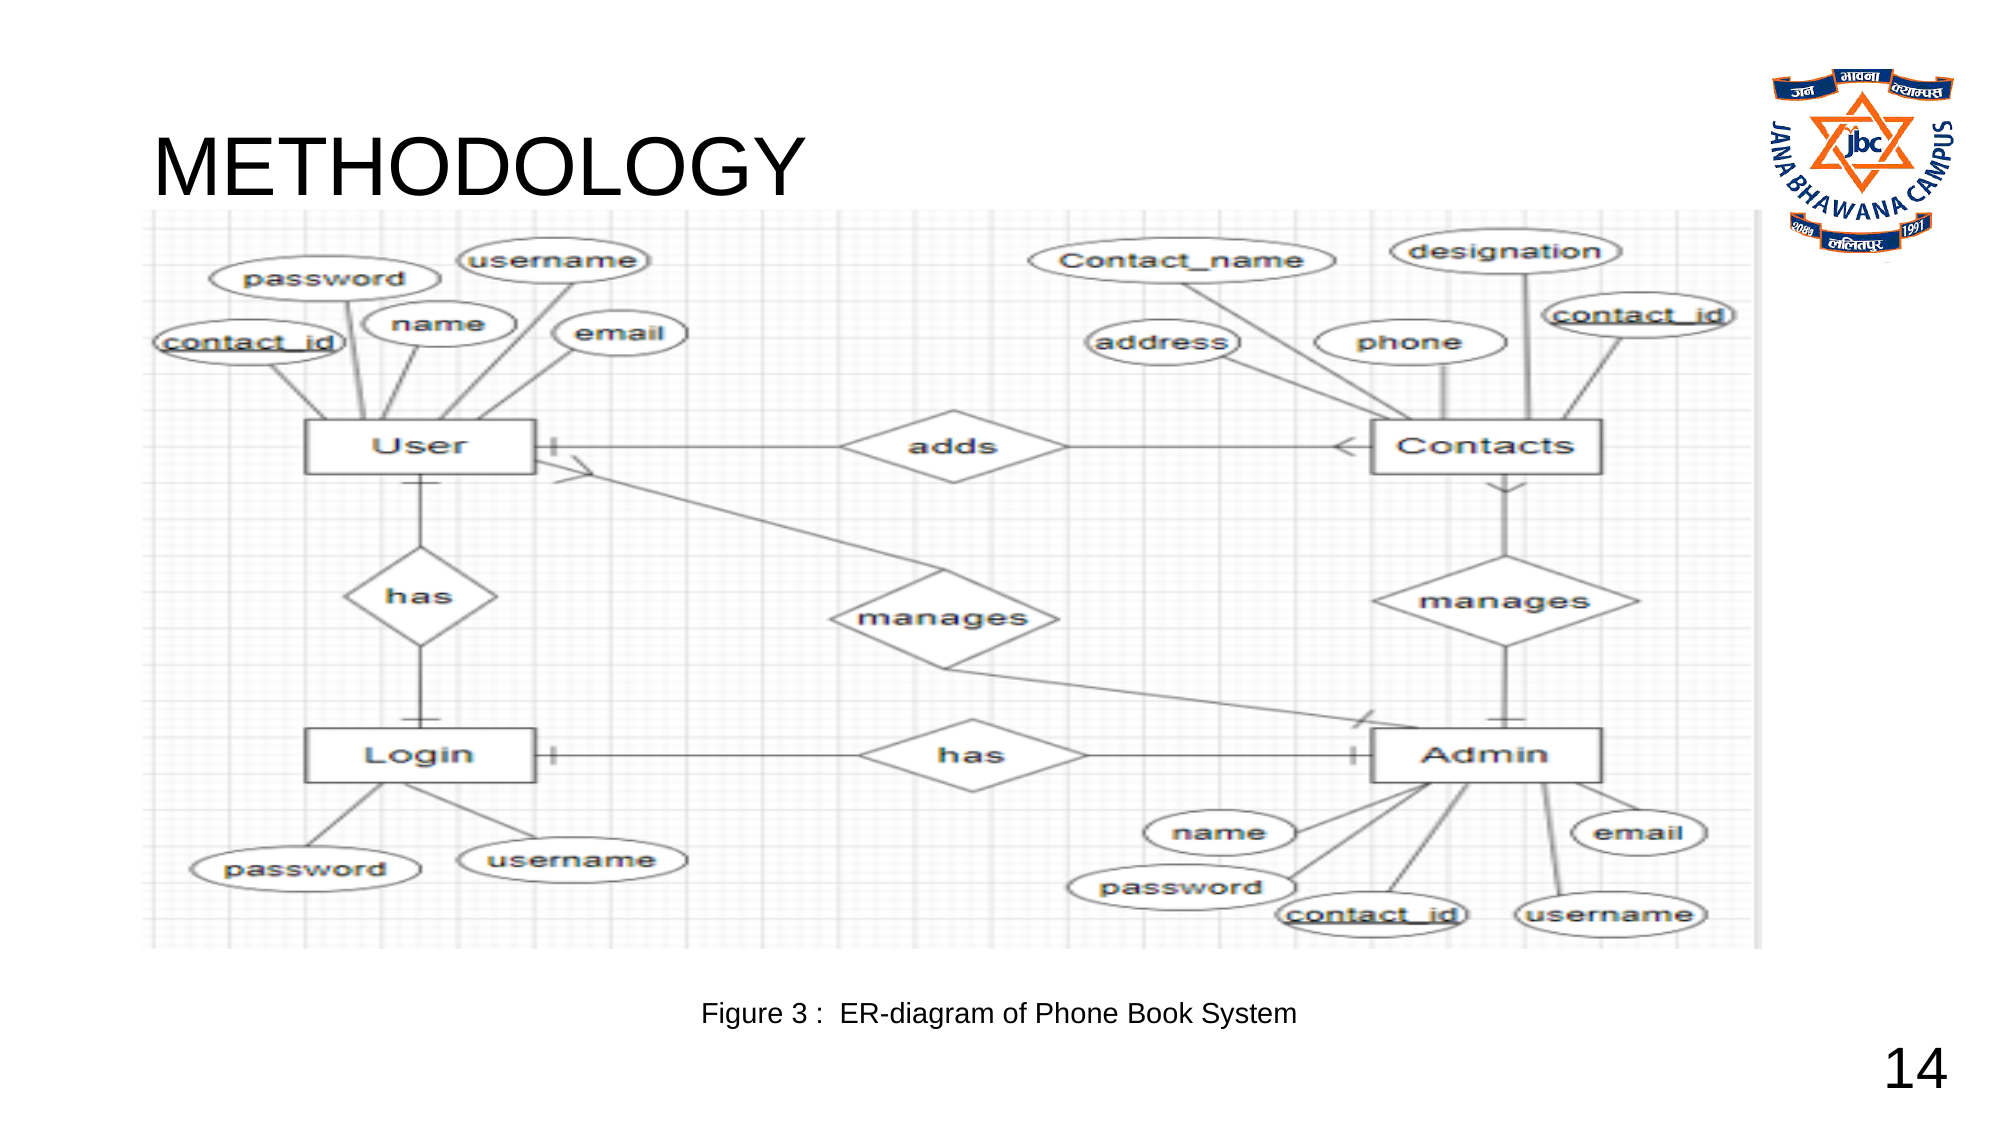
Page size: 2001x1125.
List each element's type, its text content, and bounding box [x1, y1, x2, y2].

list Figure 3 : ER-diagram of Phone Book System [137, 299, 1863, 1043]
picture [137, 59, 1964, 949]
title METHODOLOGY [137, 59, 1661, 205]
slide_number 14 [1513, 1034, 1964, 1095]
